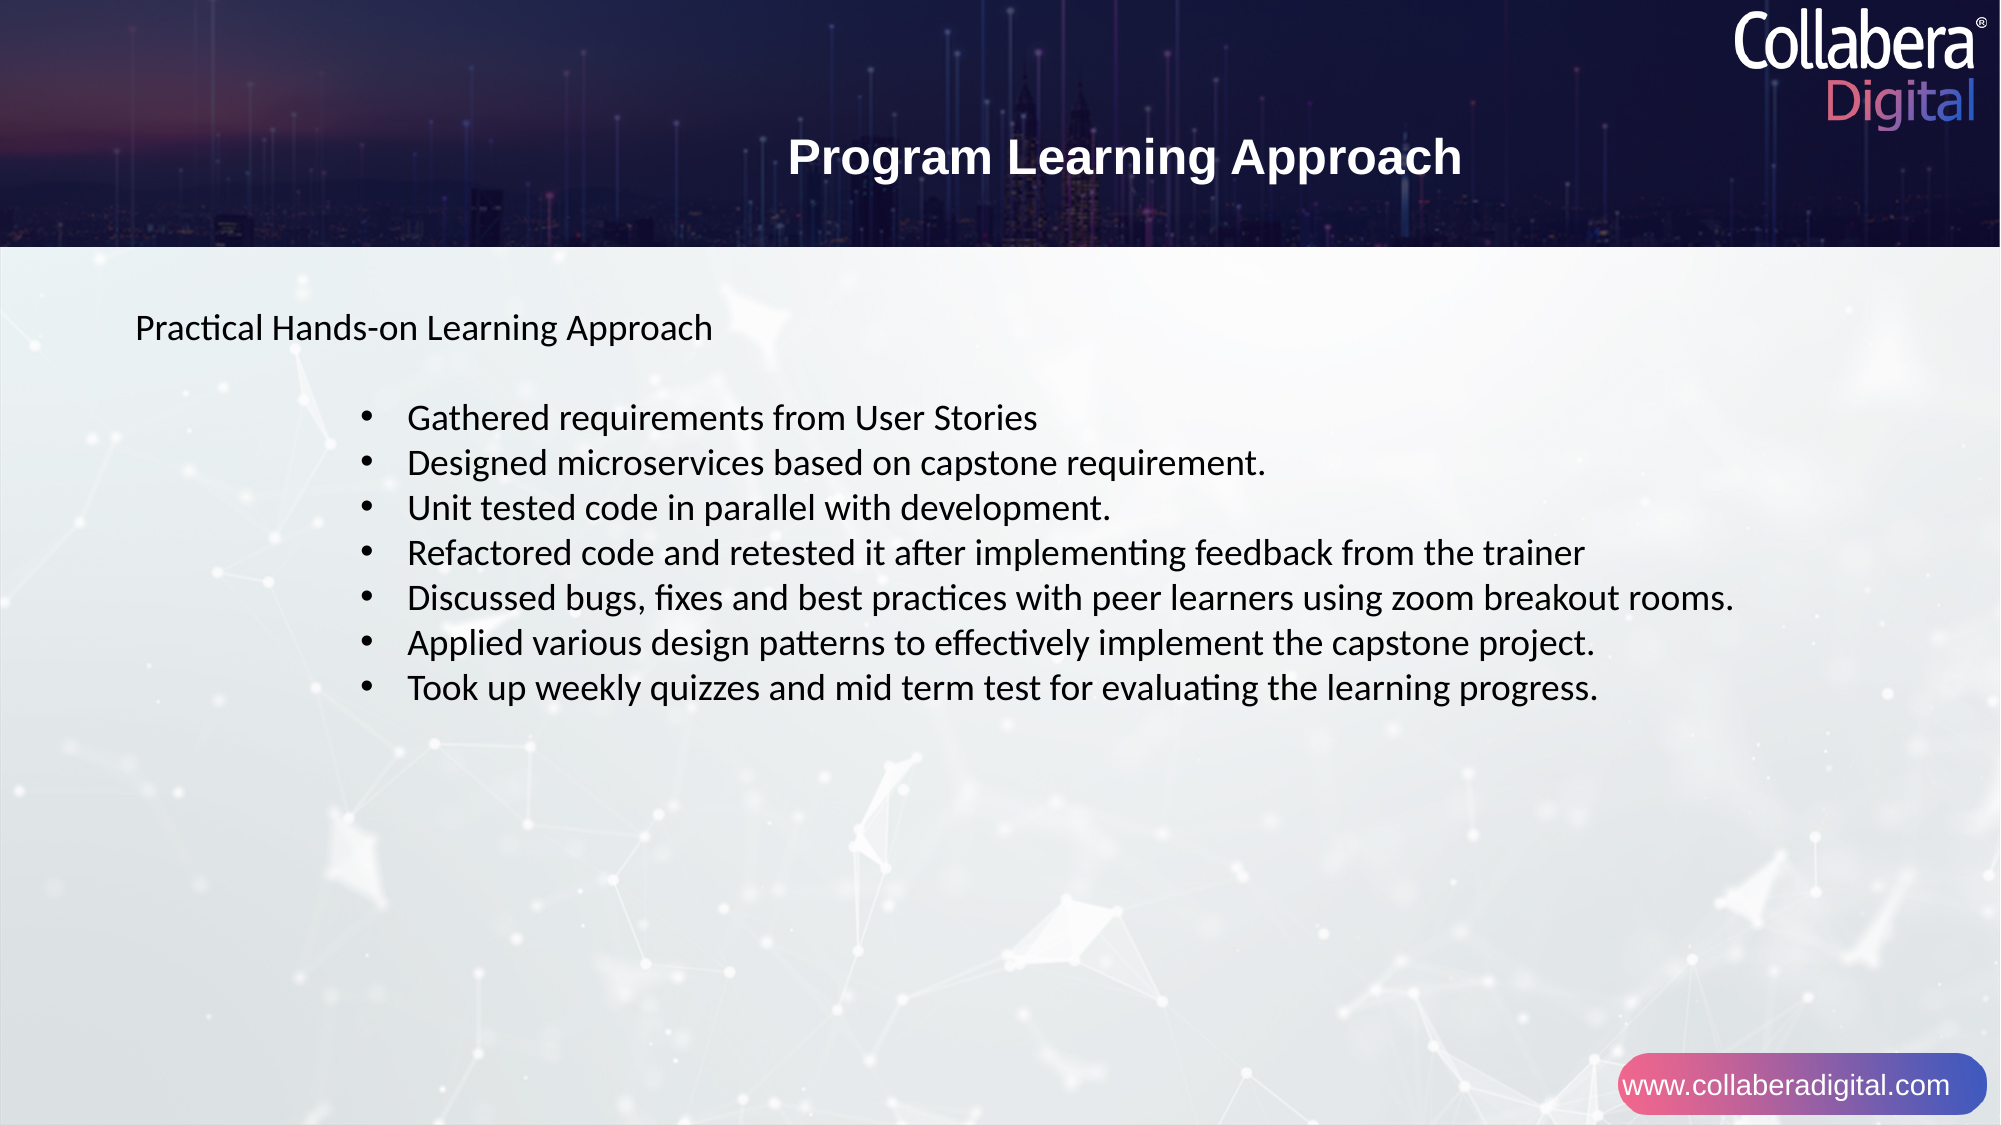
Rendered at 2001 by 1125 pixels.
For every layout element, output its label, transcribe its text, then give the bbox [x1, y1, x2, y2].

picture [0, 0, 2000, 1125]
text_box Program Learning Approach [692, 117, 1558, 193]
text_box Practical Hands-on Learning Approach Gathered requirements from User Stories Designed microservices based on capstone requirement. Unit tested code in parallel with development. Refactored code and retested it after implementing feedback from the trainer Discussed bugs, fixes and best practices with peer learners using zoom breakout rooms. Applied various design patterns to effectively implement the capstone project. Took up weekly quizzes and mid term test for evaluating the learning progress. [120, 295, 1879, 761]
